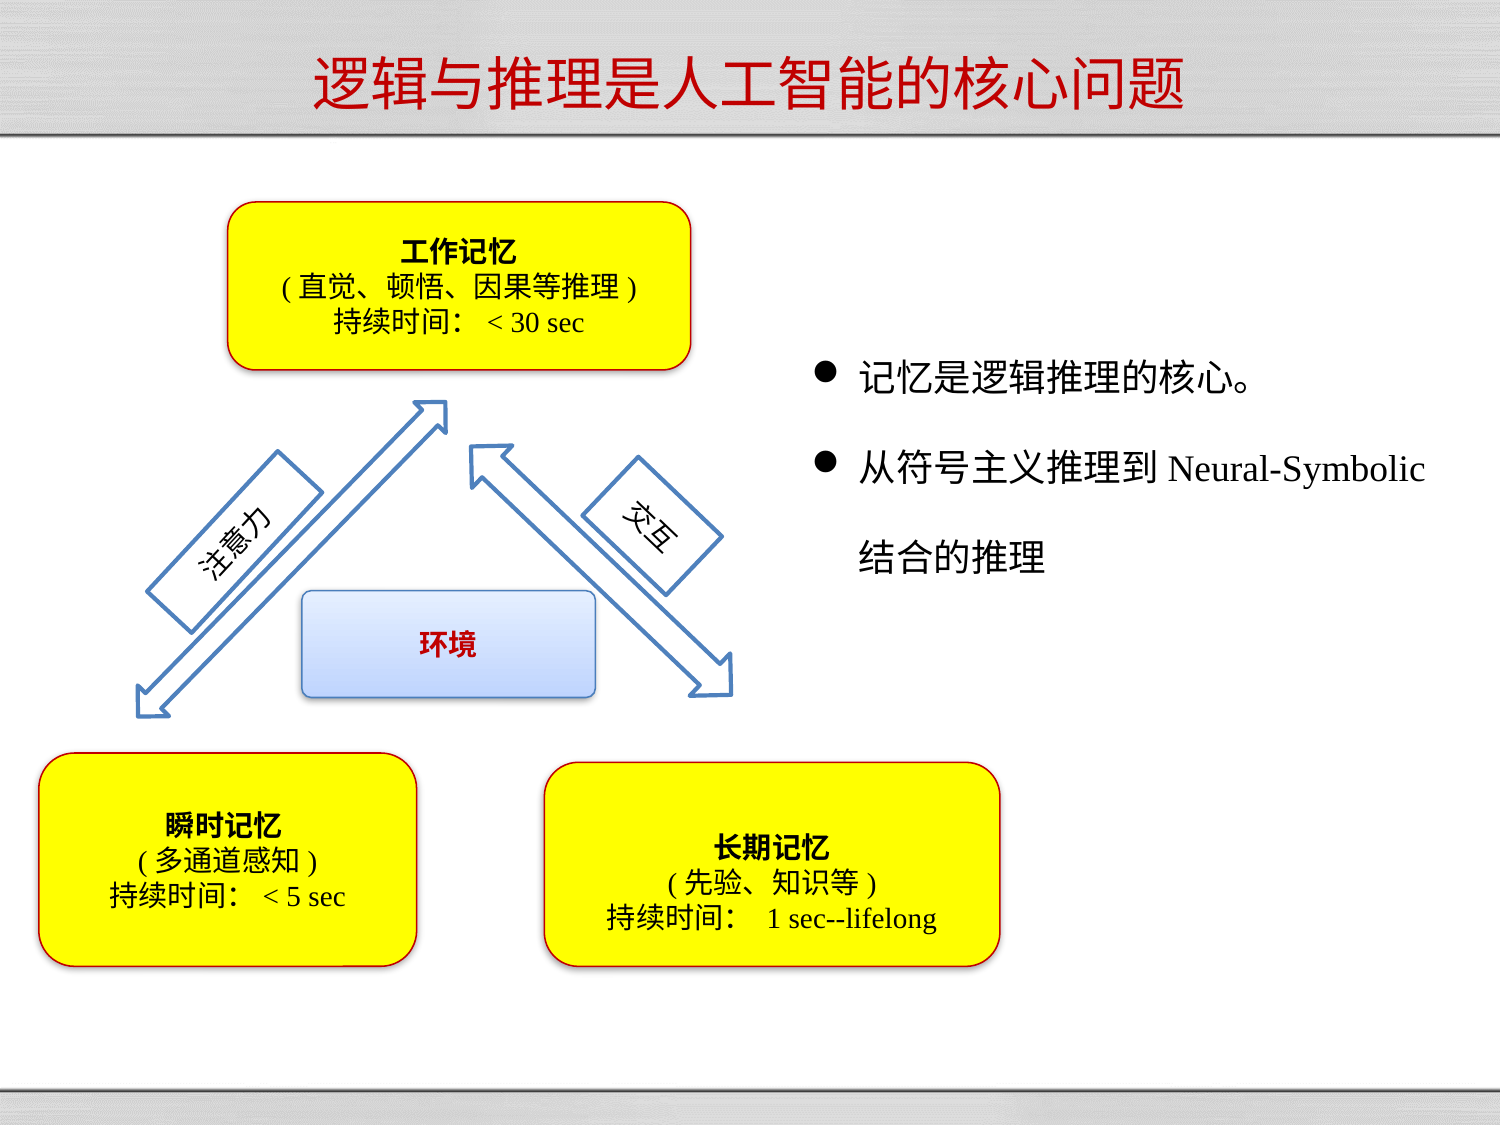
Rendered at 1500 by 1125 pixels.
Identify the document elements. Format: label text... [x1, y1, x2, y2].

title 逻辑与推理是人工智能的核心问题 [62, 24, 1437, 133]
text_box 瞬时记忆 (多通道感知) 持续时间：< 5 sec [38, 752, 418, 968]
picture [0, 0, 1500, 1125]
text_box 记忆是逻辑推理的核心。 从符号主义推理到Neural-Symbolic结合的推理 [796, 302, 1461, 587]
text_box 注意力 [144, 448, 325, 635]
text_box 长期记忆 (先验、知识等) 持续时间： 1 sec--lifelong [543, 761, 1001, 968]
text_box 交互 [580, 454, 725, 598]
text_box [468, 443, 734, 698]
text_box [135, 399, 448, 719]
text_box 环境 [301, 589, 597, 699]
text_box 工作记忆 (直觉、顿悟、因果等推理) 持续时间：< 30 sec [226, 201, 692, 371]
